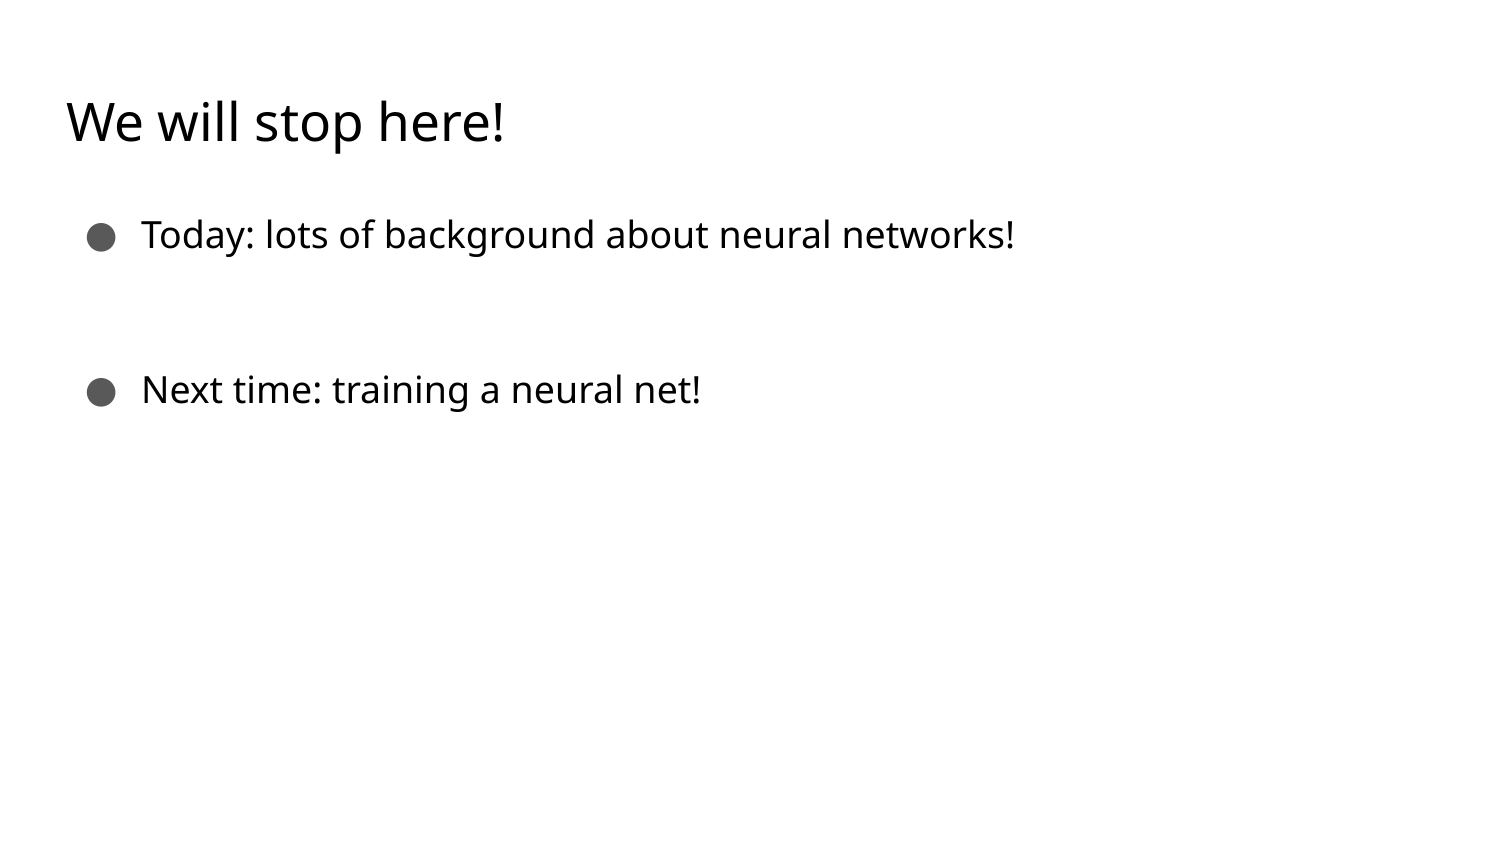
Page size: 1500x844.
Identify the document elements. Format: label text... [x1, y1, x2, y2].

title We will stop here! [51, 72, 1449, 167]
list Today: lots of background about neural networks! Next time: training a neural net! [51, 189, 1449, 750]
